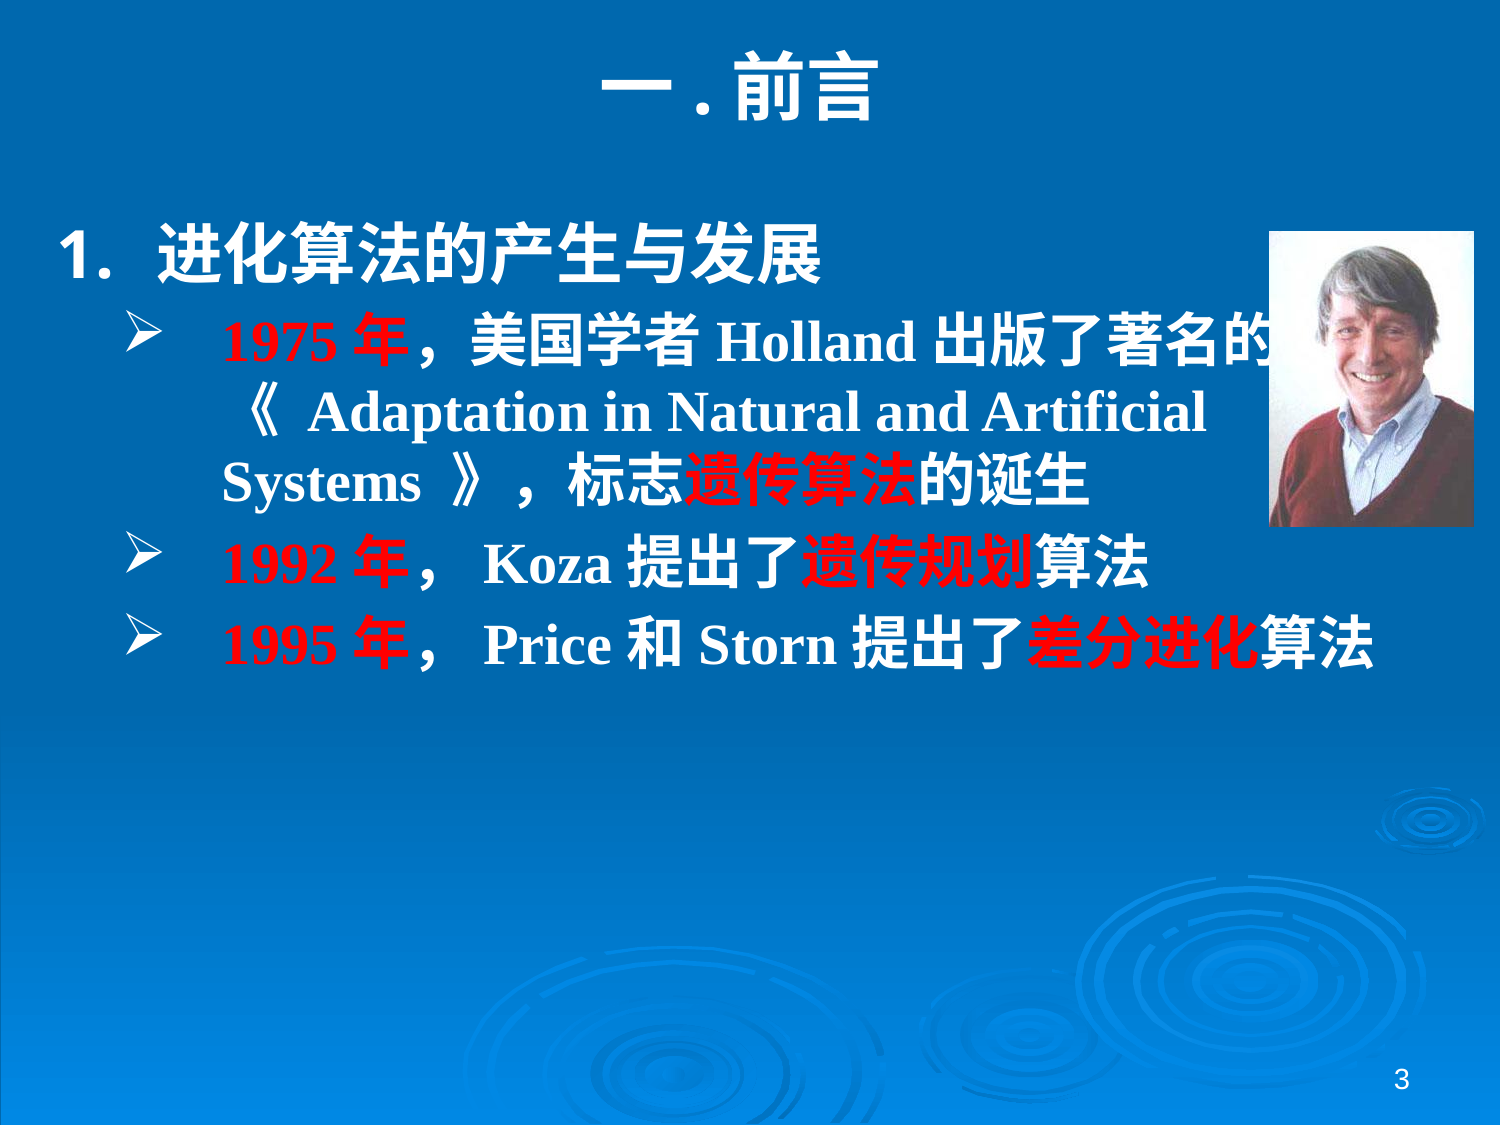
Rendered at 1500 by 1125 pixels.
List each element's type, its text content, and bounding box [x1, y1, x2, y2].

list 进化算法的产生与发展 1975年，美国学者Holland出版了著名的《 Adaptation in Natural and Artificial Systems 》，标志遗传算法的诞生 1992年，Koza提出了遗传规划算法 1995年，Price和Storn提出了差分进化算法 [40, 219, 1460, 1059]
slide_number 3 [1074, 1059, 1426, 1103]
title 一.前言 [33, 30, 1448, 138]
picture [1269, 231, 1475, 527]
